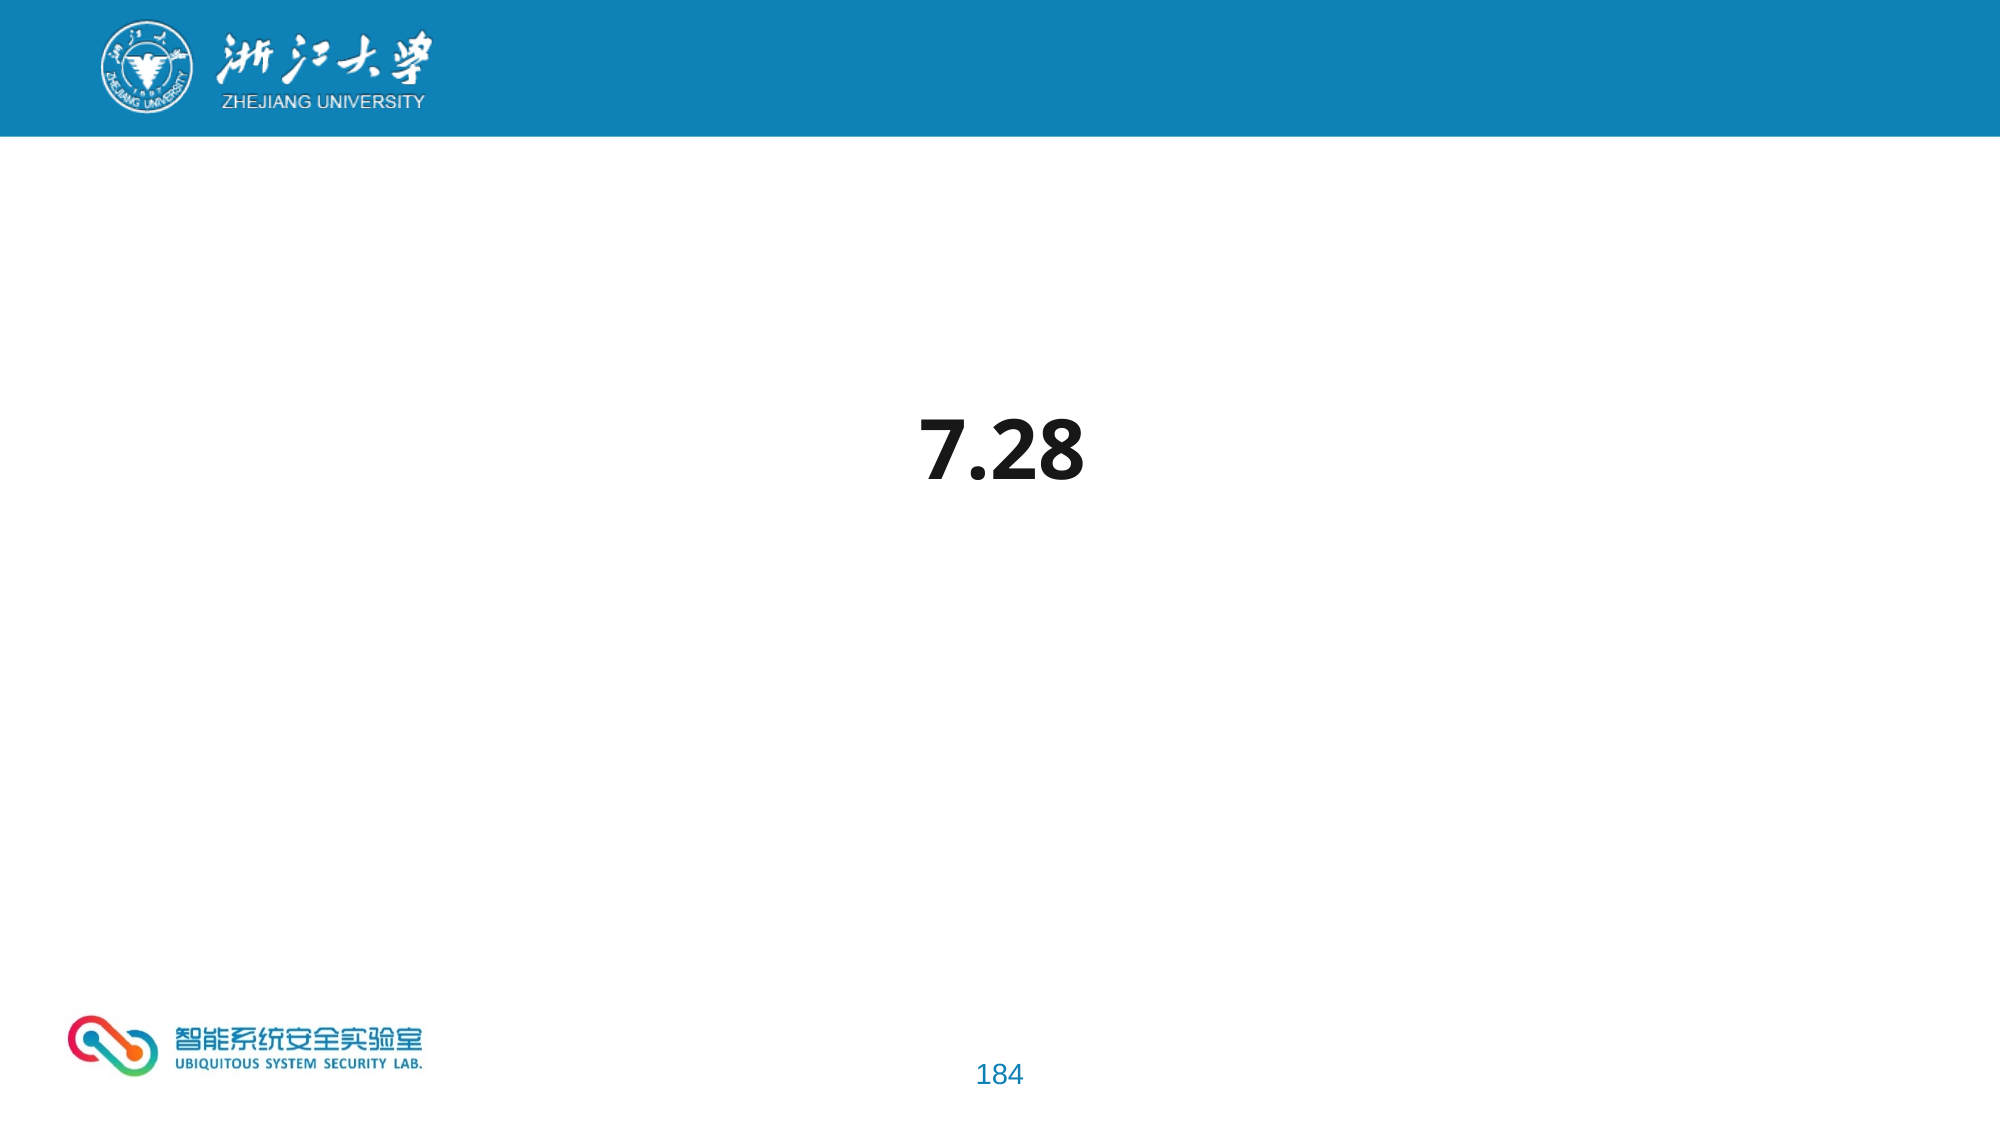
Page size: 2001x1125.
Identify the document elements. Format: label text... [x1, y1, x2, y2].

picture [312, 40, 330, 66]
picture [216, 32, 274, 84]
picture [338, 33, 377, 74]
text_box 7.28 [186, 389, 1819, 504]
picture [368, 66, 380, 77]
picture [102, 21, 193, 114]
picture [50, 997, 447, 1093]
picture [391, 30, 432, 84]
picture [222, 95, 312, 108]
picture [317, 95, 425, 108]
picture [281, 33, 307, 84]
